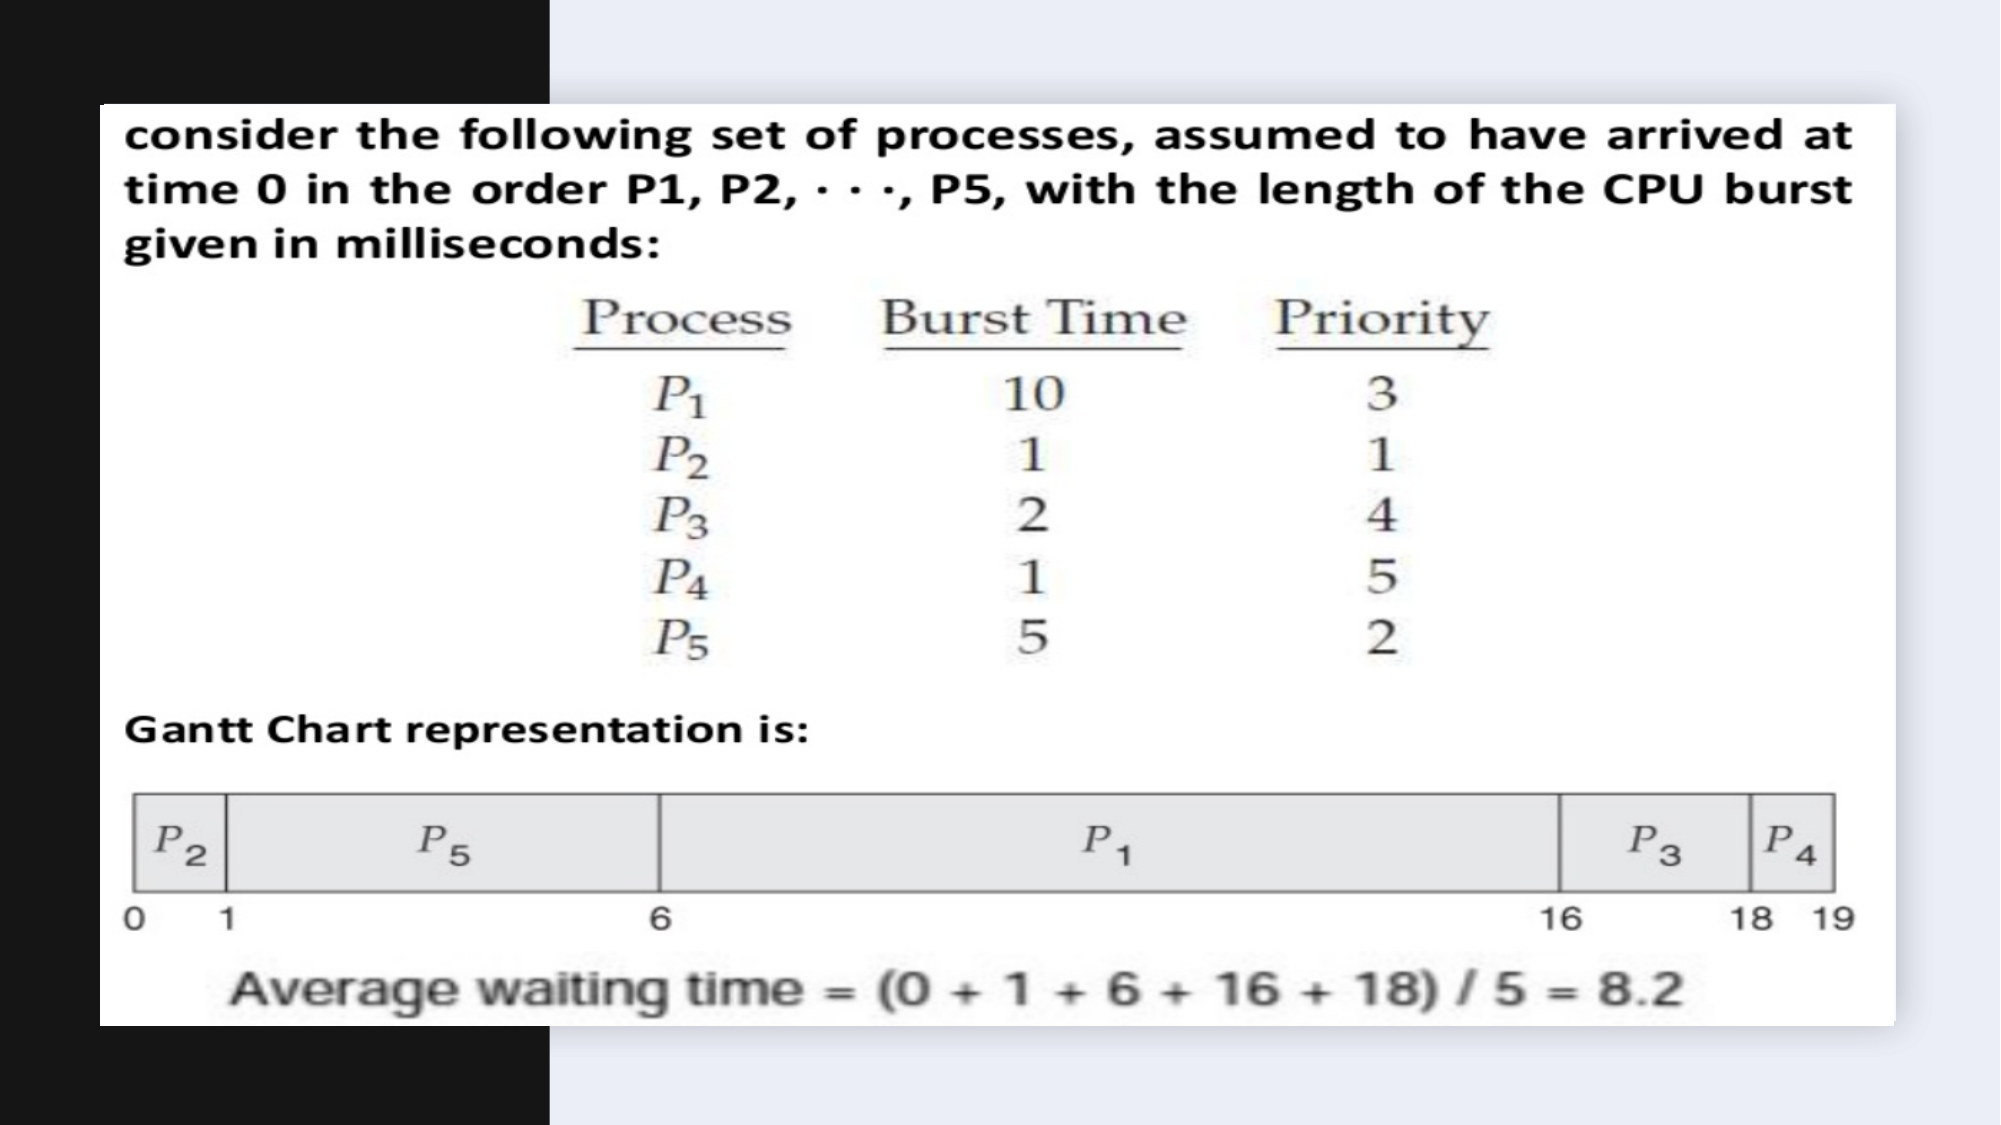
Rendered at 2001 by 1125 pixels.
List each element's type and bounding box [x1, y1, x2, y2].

picture [100, 105, 1894, 1026]
